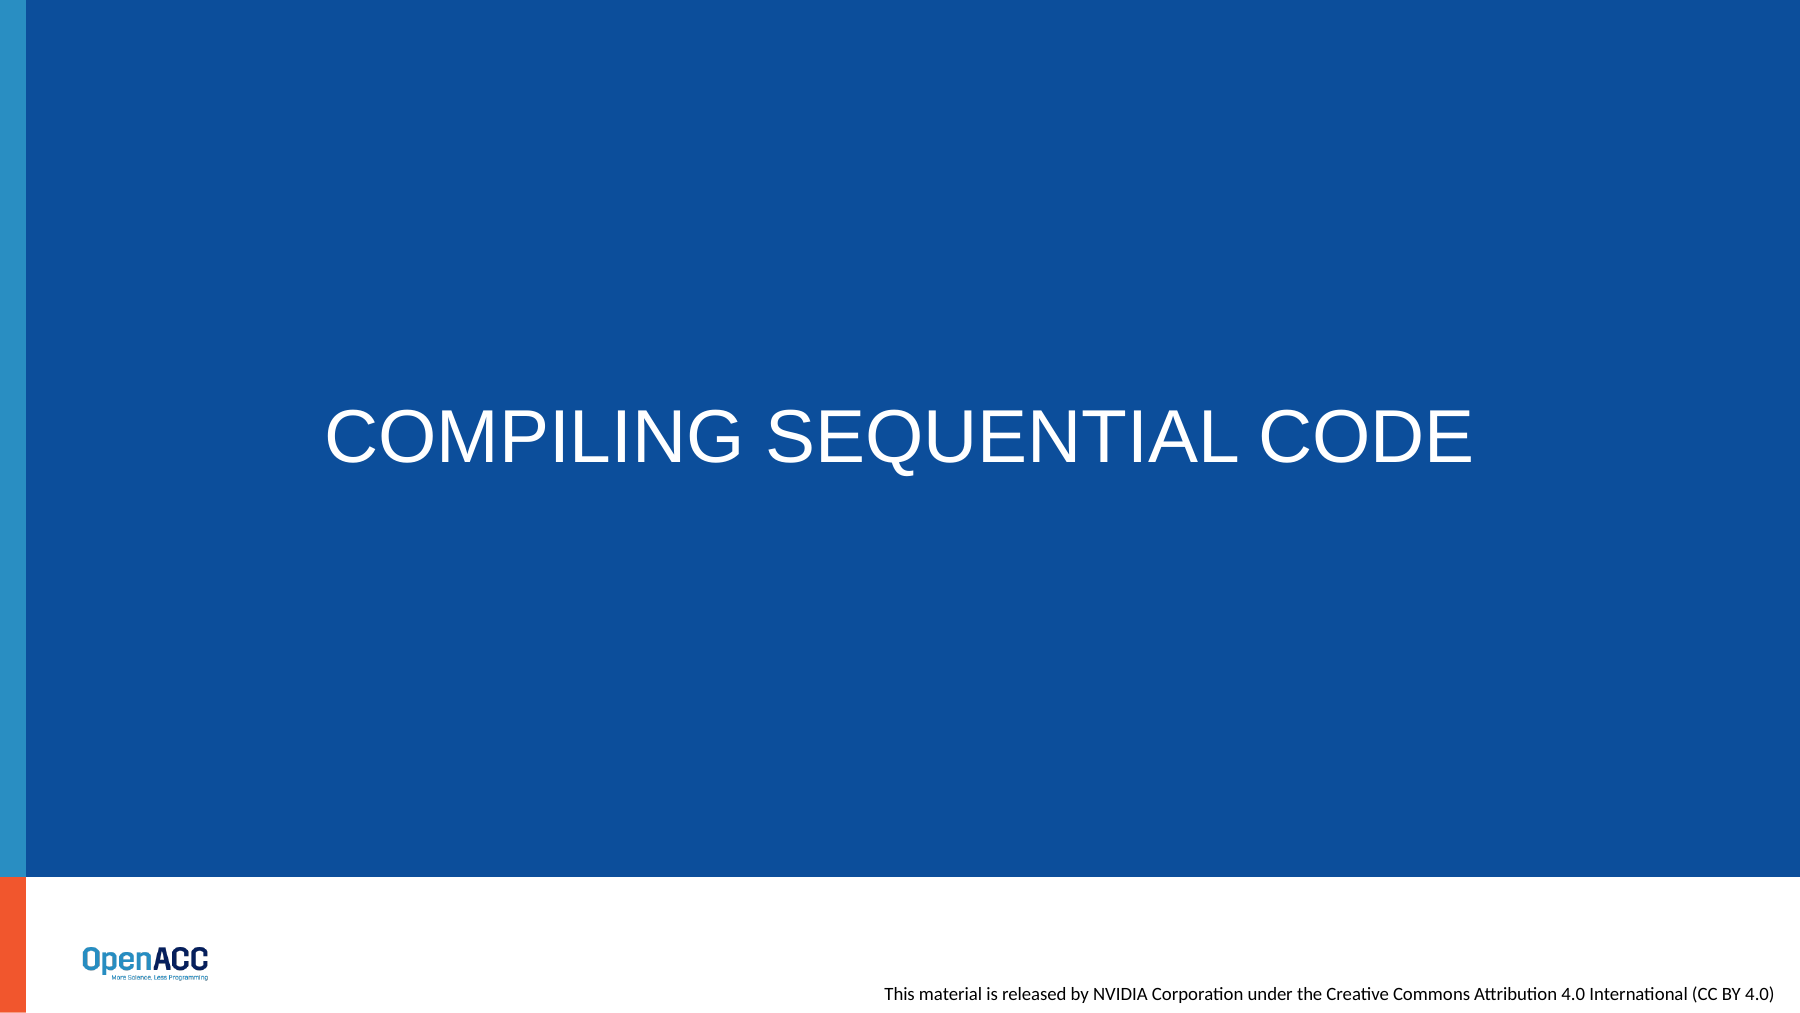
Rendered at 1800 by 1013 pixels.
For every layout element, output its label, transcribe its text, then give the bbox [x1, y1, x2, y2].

title Compiling sequential code [81, 389, 1719, 488]
picture [81, 946, 208, 981]
